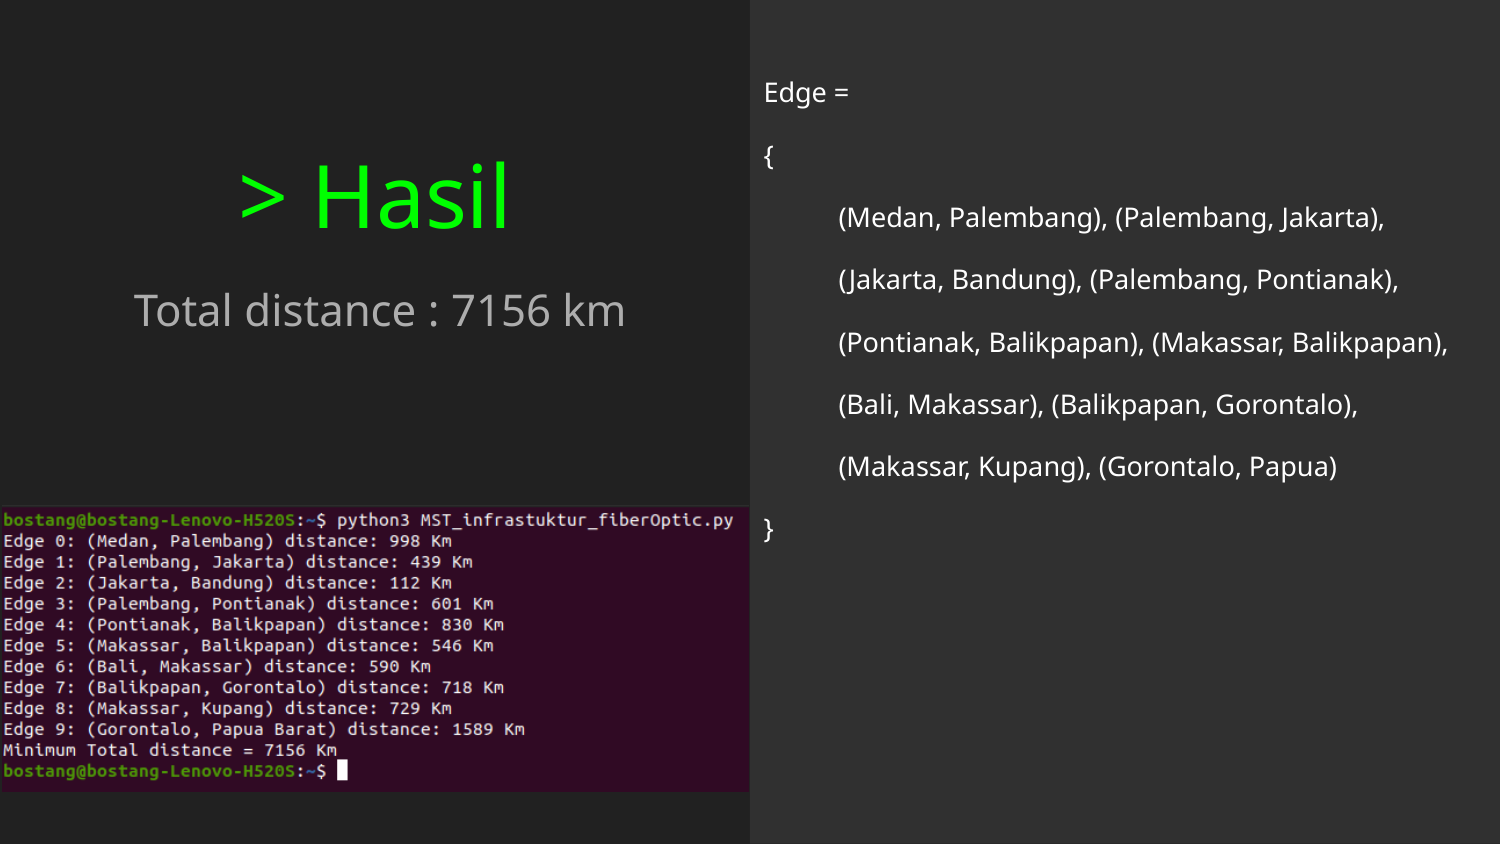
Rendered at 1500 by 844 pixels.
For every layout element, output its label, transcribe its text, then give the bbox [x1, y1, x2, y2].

picture [1, 505, 749, 792]
subtitle Total distance : 7156 km [54, 267, 718, 471]
text_box Edge = { (Medan, Palembang), (Palembang, Jakarta), (Jakarta, Bandung), (Palembang, Pontianak), (Pontianak, Balikpapan), (Makassar, Balikpapan), (Bali, Makassar), (Balikpapan, Gorontalo), (Makassar, Kupang), (Gorontalo, Papua) } [748, 55, 1500, 560]
title > Hasil [43, 17, 708, 261]
